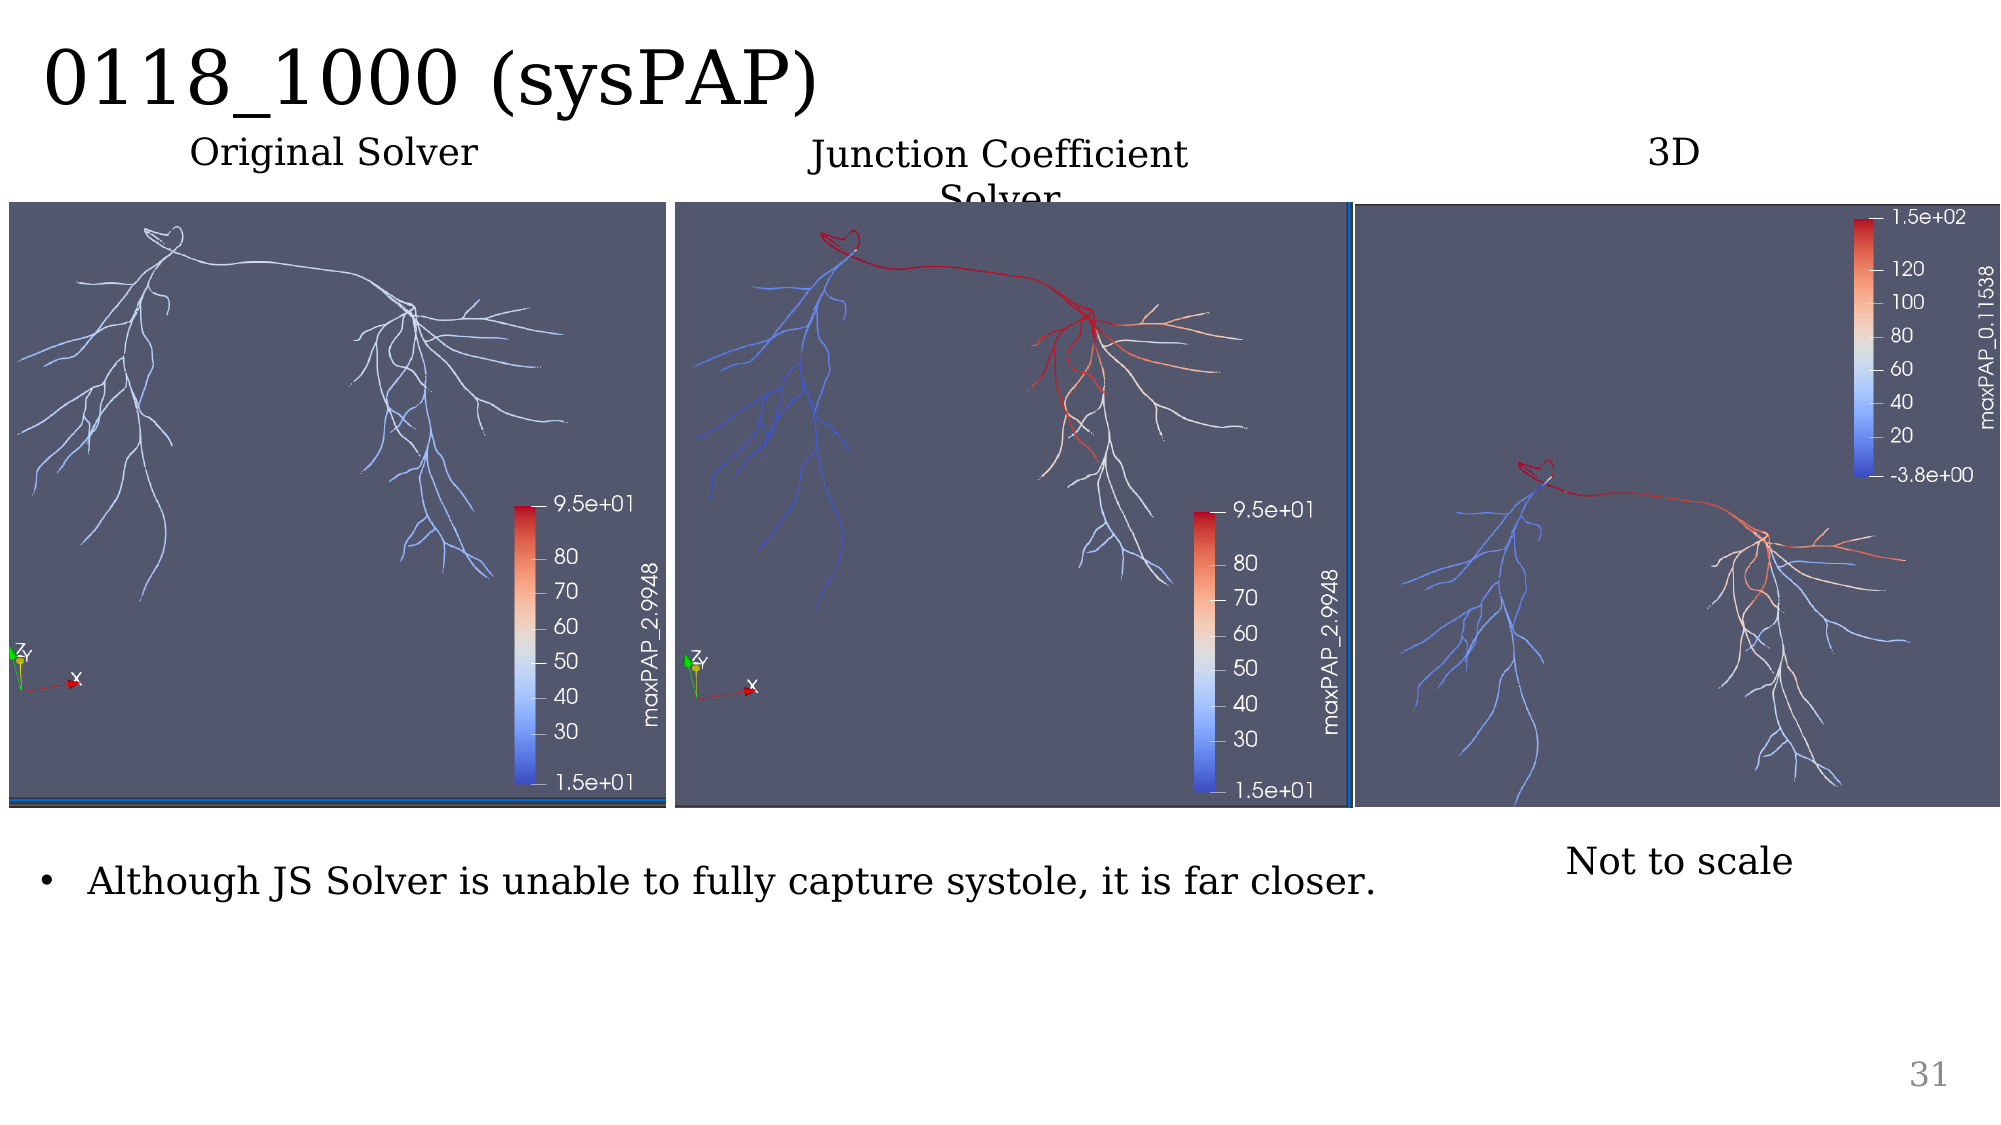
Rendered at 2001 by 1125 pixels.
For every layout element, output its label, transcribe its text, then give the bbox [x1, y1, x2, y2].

picture [675, 202, 1353, 808]
title 0118_1000 (sysPAP) [27, 49, 1446, 112]
text_box Junction Coefficient Solver [749, 123, 1251, 202]
slide_number 31 [1516, 1042, 1967, 1103]
text_box Not to scale [1478, 829, 1869, 890]
picture [9, 202, 666, 808]
text_box 3D [1423, 120, 1925, 181]
text_box Original Solver [127, 120, 540, 181]
picture [1355, 204, 2000, 807]
text_box Although JS Solver is unable to fully capture systole, it is far closer. [25, 849, 1478, 910]
